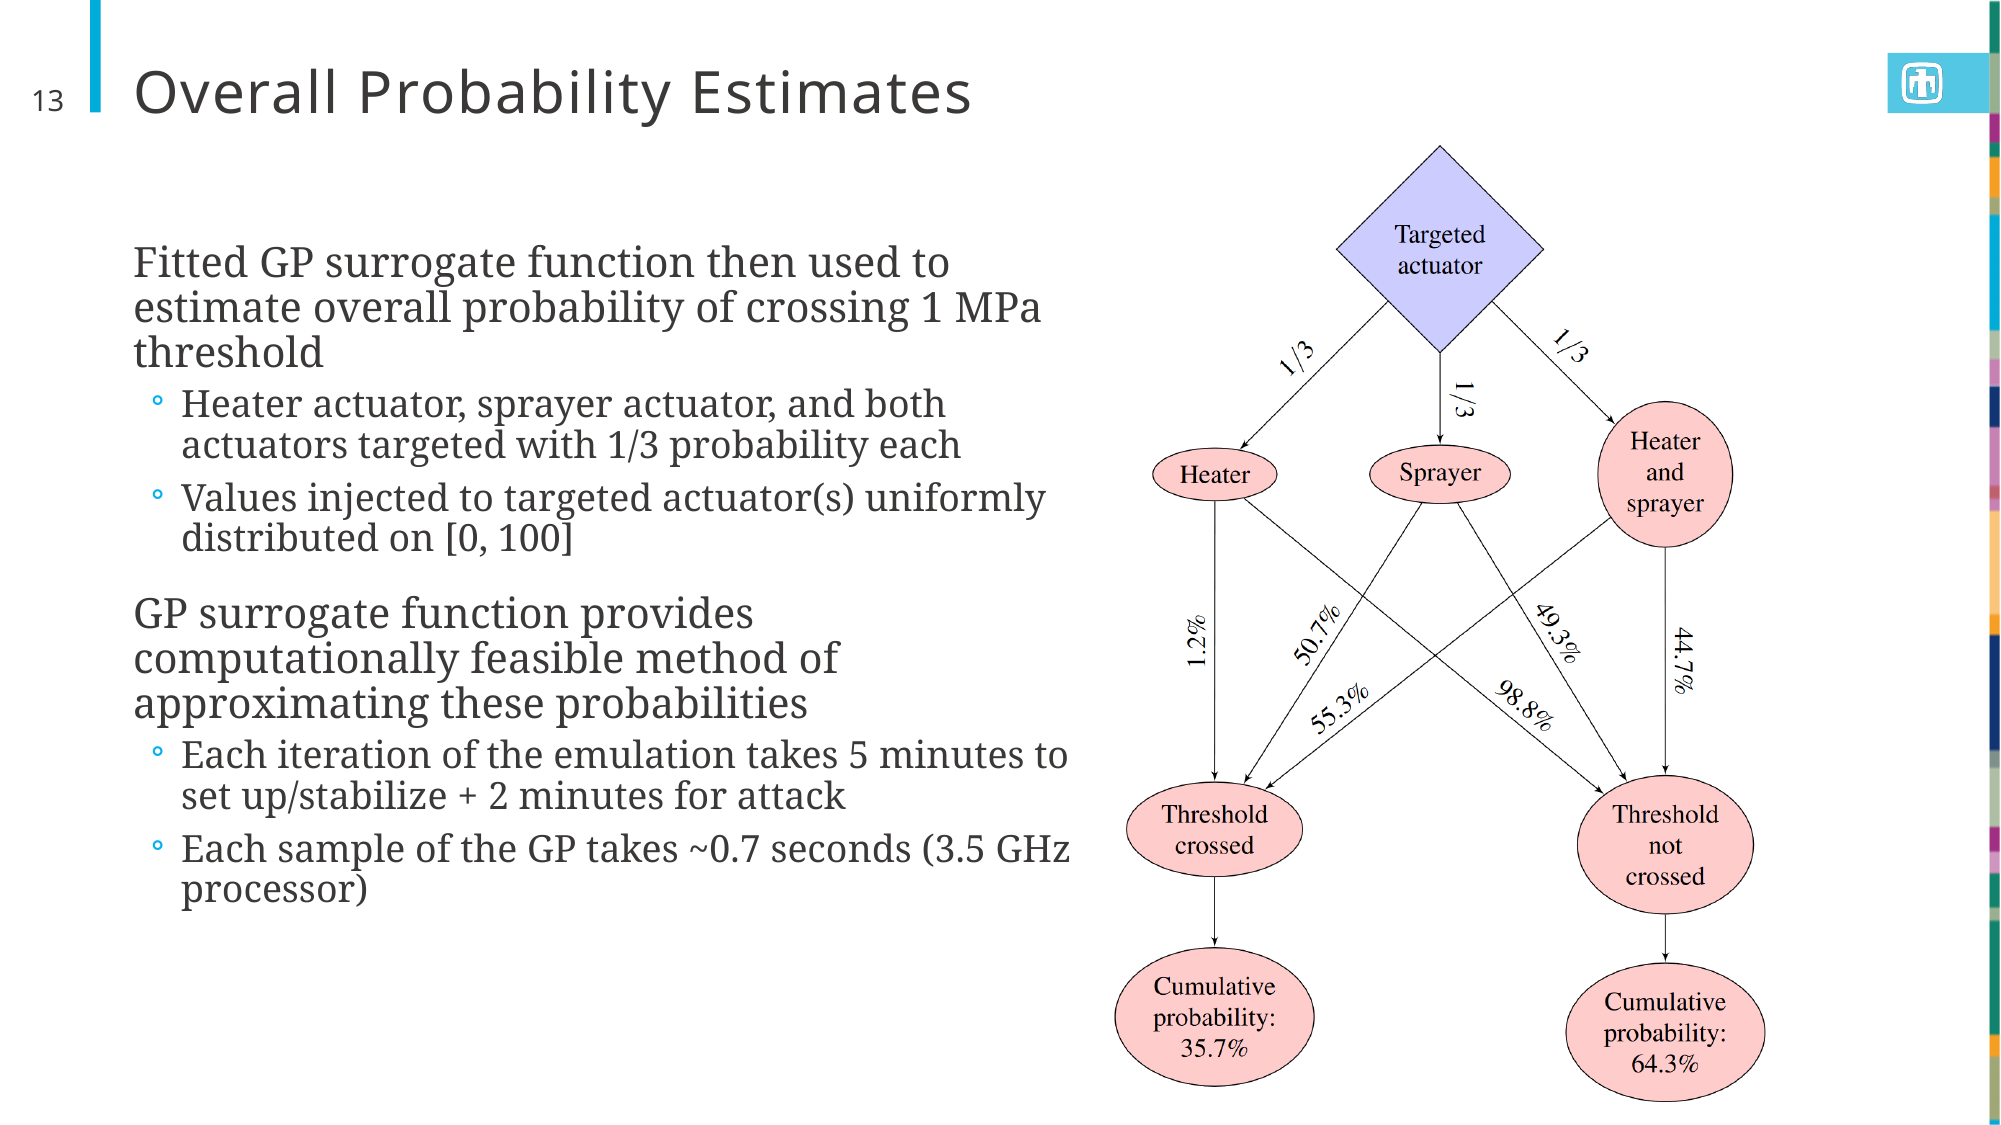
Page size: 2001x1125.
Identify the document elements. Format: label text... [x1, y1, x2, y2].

title Overall Probability Estimates [118, 58, 1769, 153]
picture [1901, 62, 1944, 104]
picture [1990, 1, 1999, 215]
picture [1109, 131, 1769, 1105]
picture [1990, 330, 1999, 1120]
slide_number 13 [10, 71, 80, 132]
list Fitted GP surrogate function then used to estimate overall probability of crossing 1 MPa threshold Heater actuator, sprayer actuator, and both actuators targeted with 1/3 probability each Values injected to targeted actuator(s) uniformly distributed on [0, 100] GP surrogate function provides computationally feasible method of approximating these probabilities Each iteration of the emulation takes 5 minutes to set up/stabilize + 2 minutes for attack Each sample of the GP takes ~0.7 seconds (3.5 GHz processor) [118, 234, 1082, 1105]
